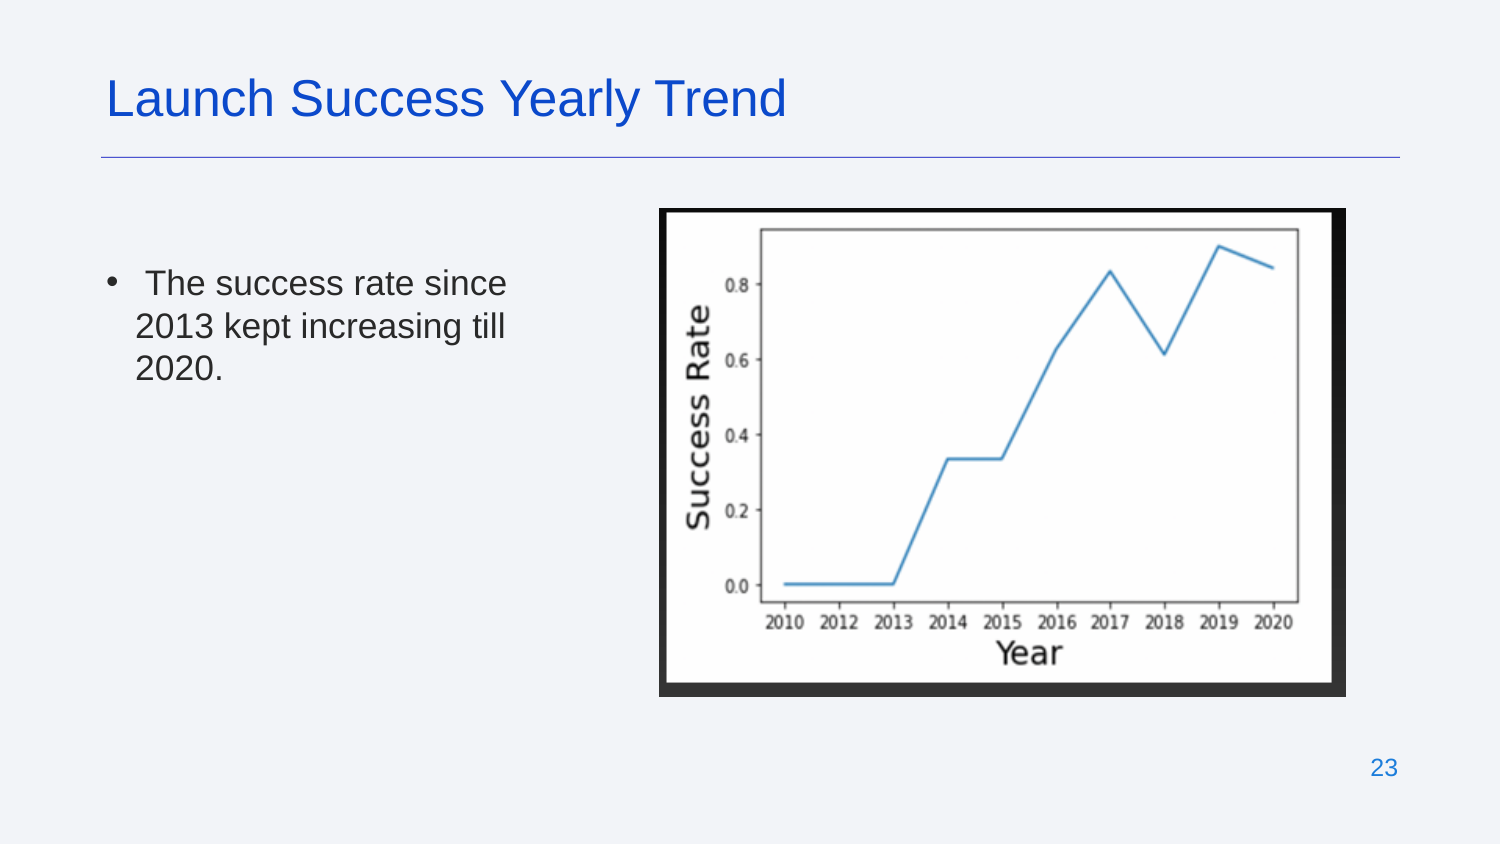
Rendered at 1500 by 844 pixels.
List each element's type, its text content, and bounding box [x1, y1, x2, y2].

slide_number ‹#› [1072, 741, 1410, 791]
picture [0, 0, 1500, 844]
text_box Launch Success Yearly Trend [94, 66, 1389, 134]
list The success rate since 2013 kept increasing till 2020. [94, 254, 579, 724]
